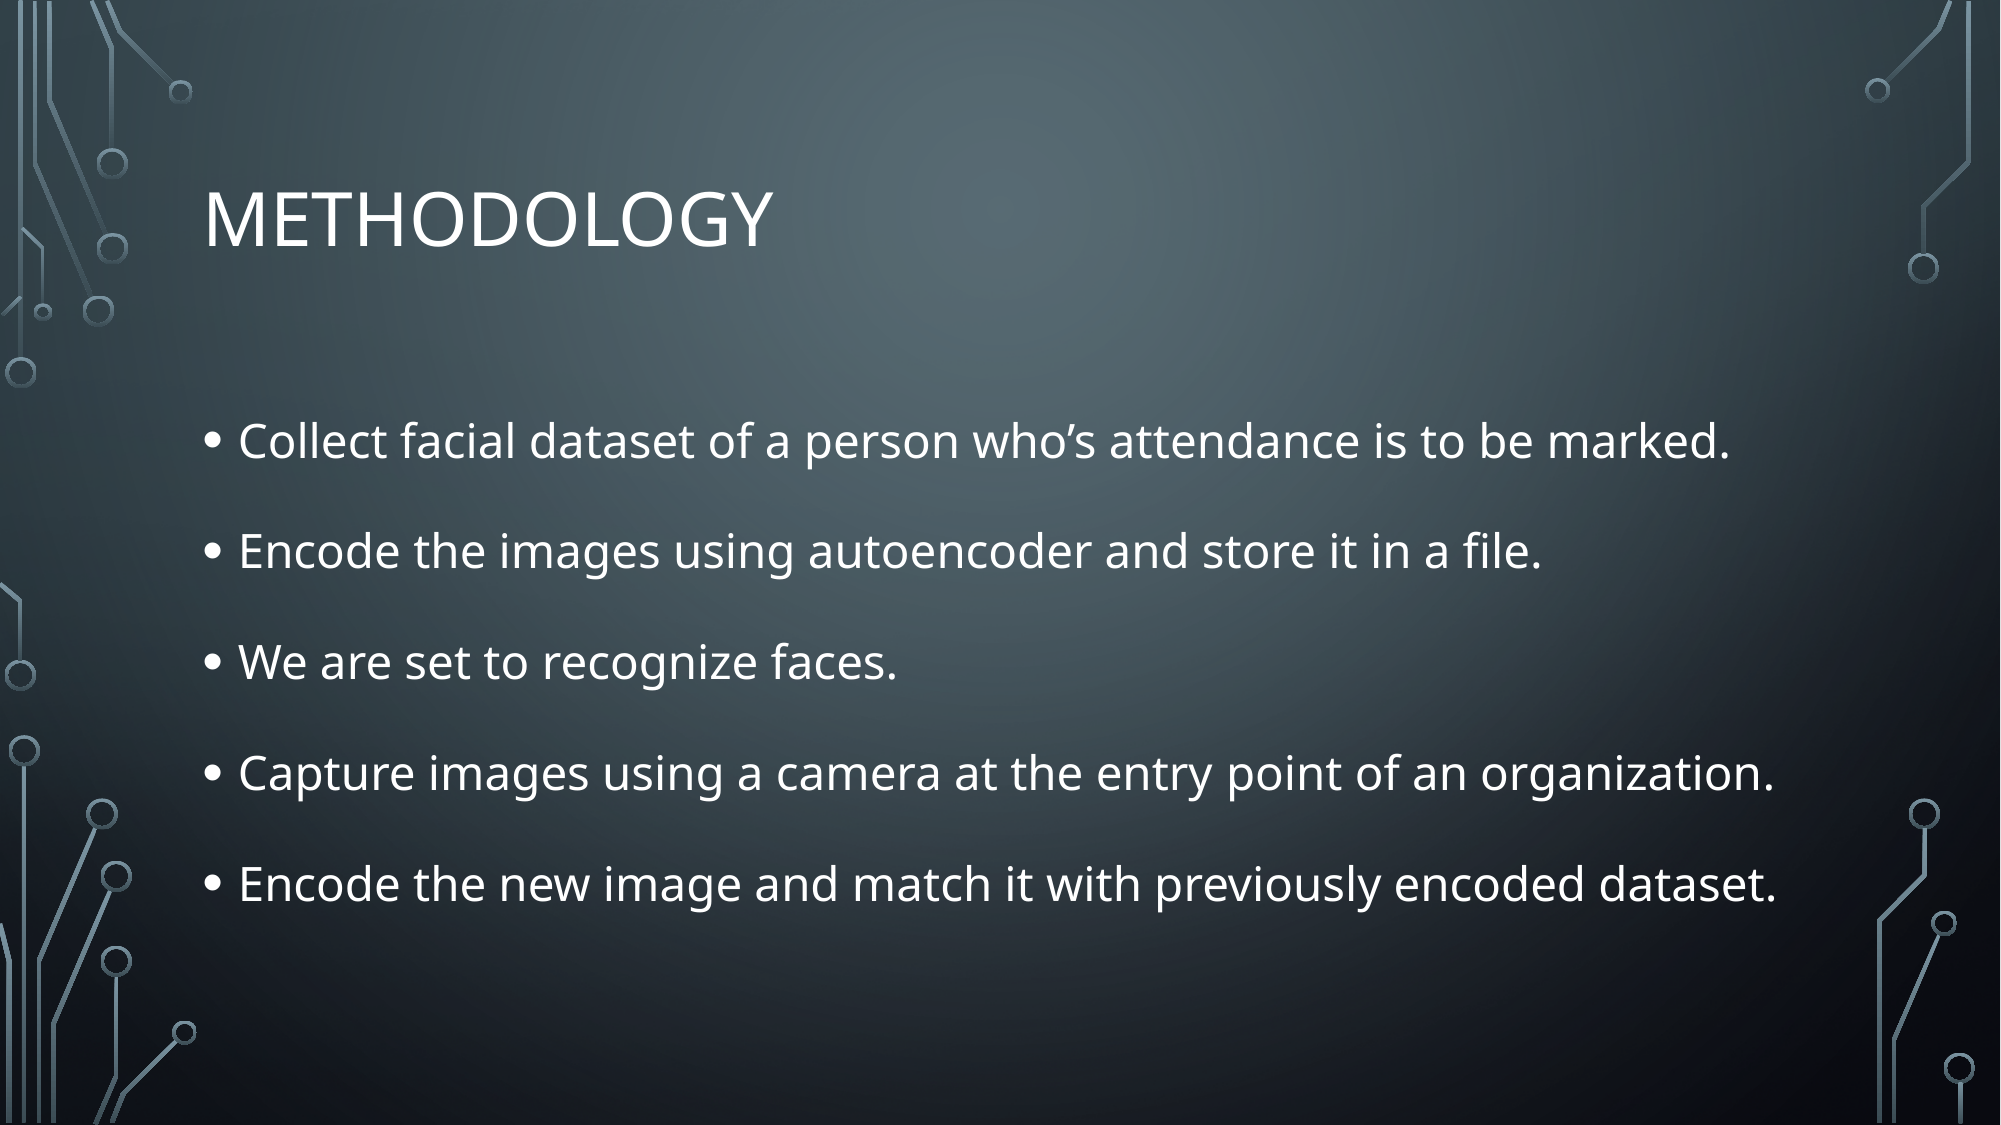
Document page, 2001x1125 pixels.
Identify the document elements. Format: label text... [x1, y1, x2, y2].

list Collect facial dataset of a person who’s attendance is to be marked. Encode the images using autoencoder and store it in a file. We are set to recognize faces. Capture images using a camera at the entry point of an organization. Encode the new image and match it with previously encoded dataset. [187, 369, 1813, 950]
title Methodology [187, 101, 1813, 344]
